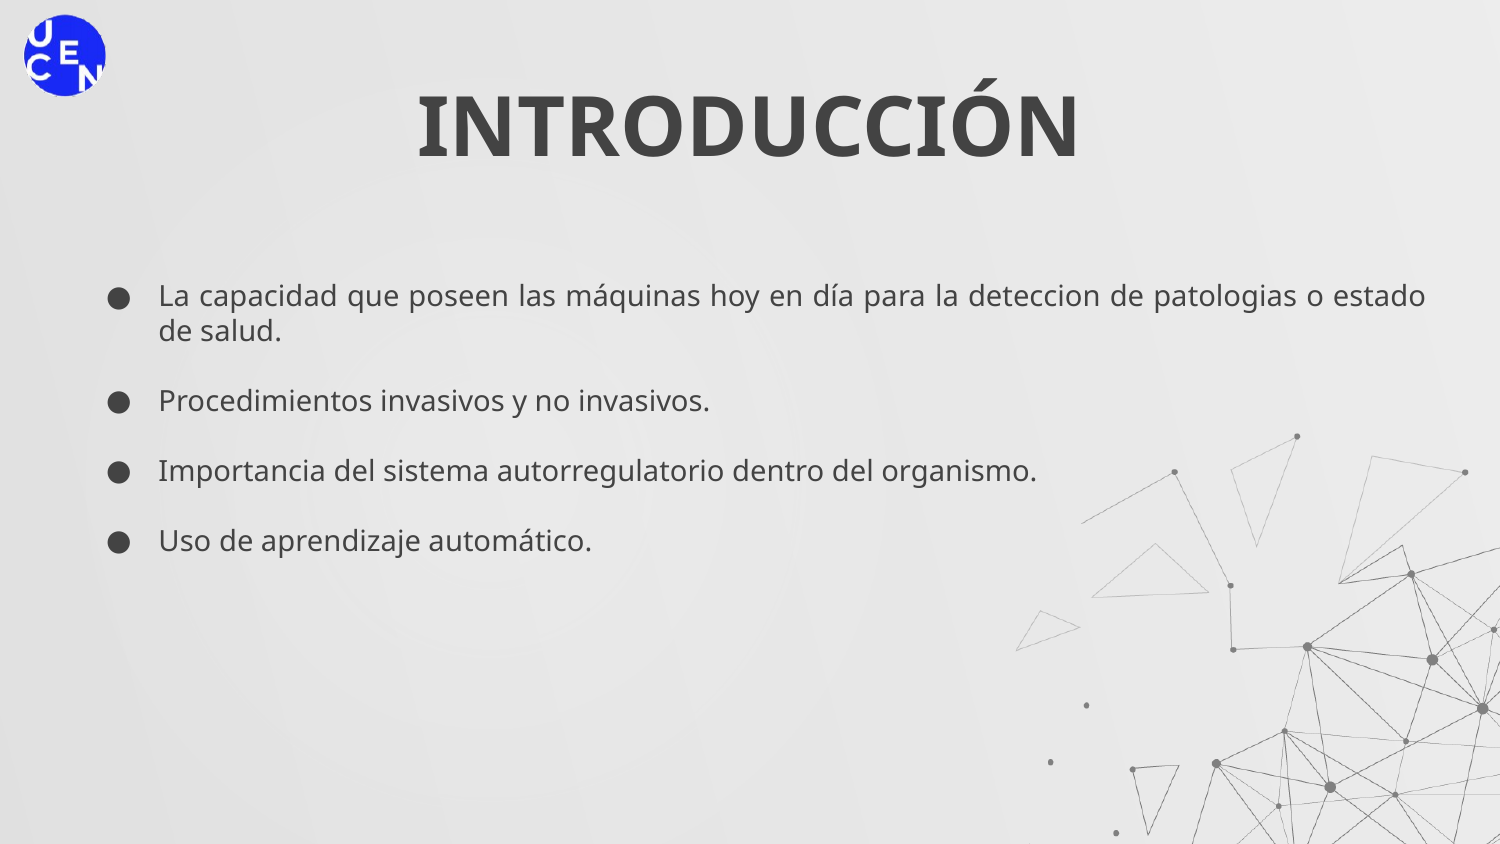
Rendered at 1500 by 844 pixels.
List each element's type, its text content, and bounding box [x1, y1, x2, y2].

text_box La capacidad que poseen las máquinas hoy en día para la deteccion de patologias o estado de salud. Procedimientos invasivos y no invasivos. Importancia del sistema autorregulatorio dentro del organismo. Uso de aprendizaje automático. [68, 262, 1443, 582]
title INTRODUCCIÓN [322, 57, 1178, 214]
picture [0, 0, 1500, 844]
